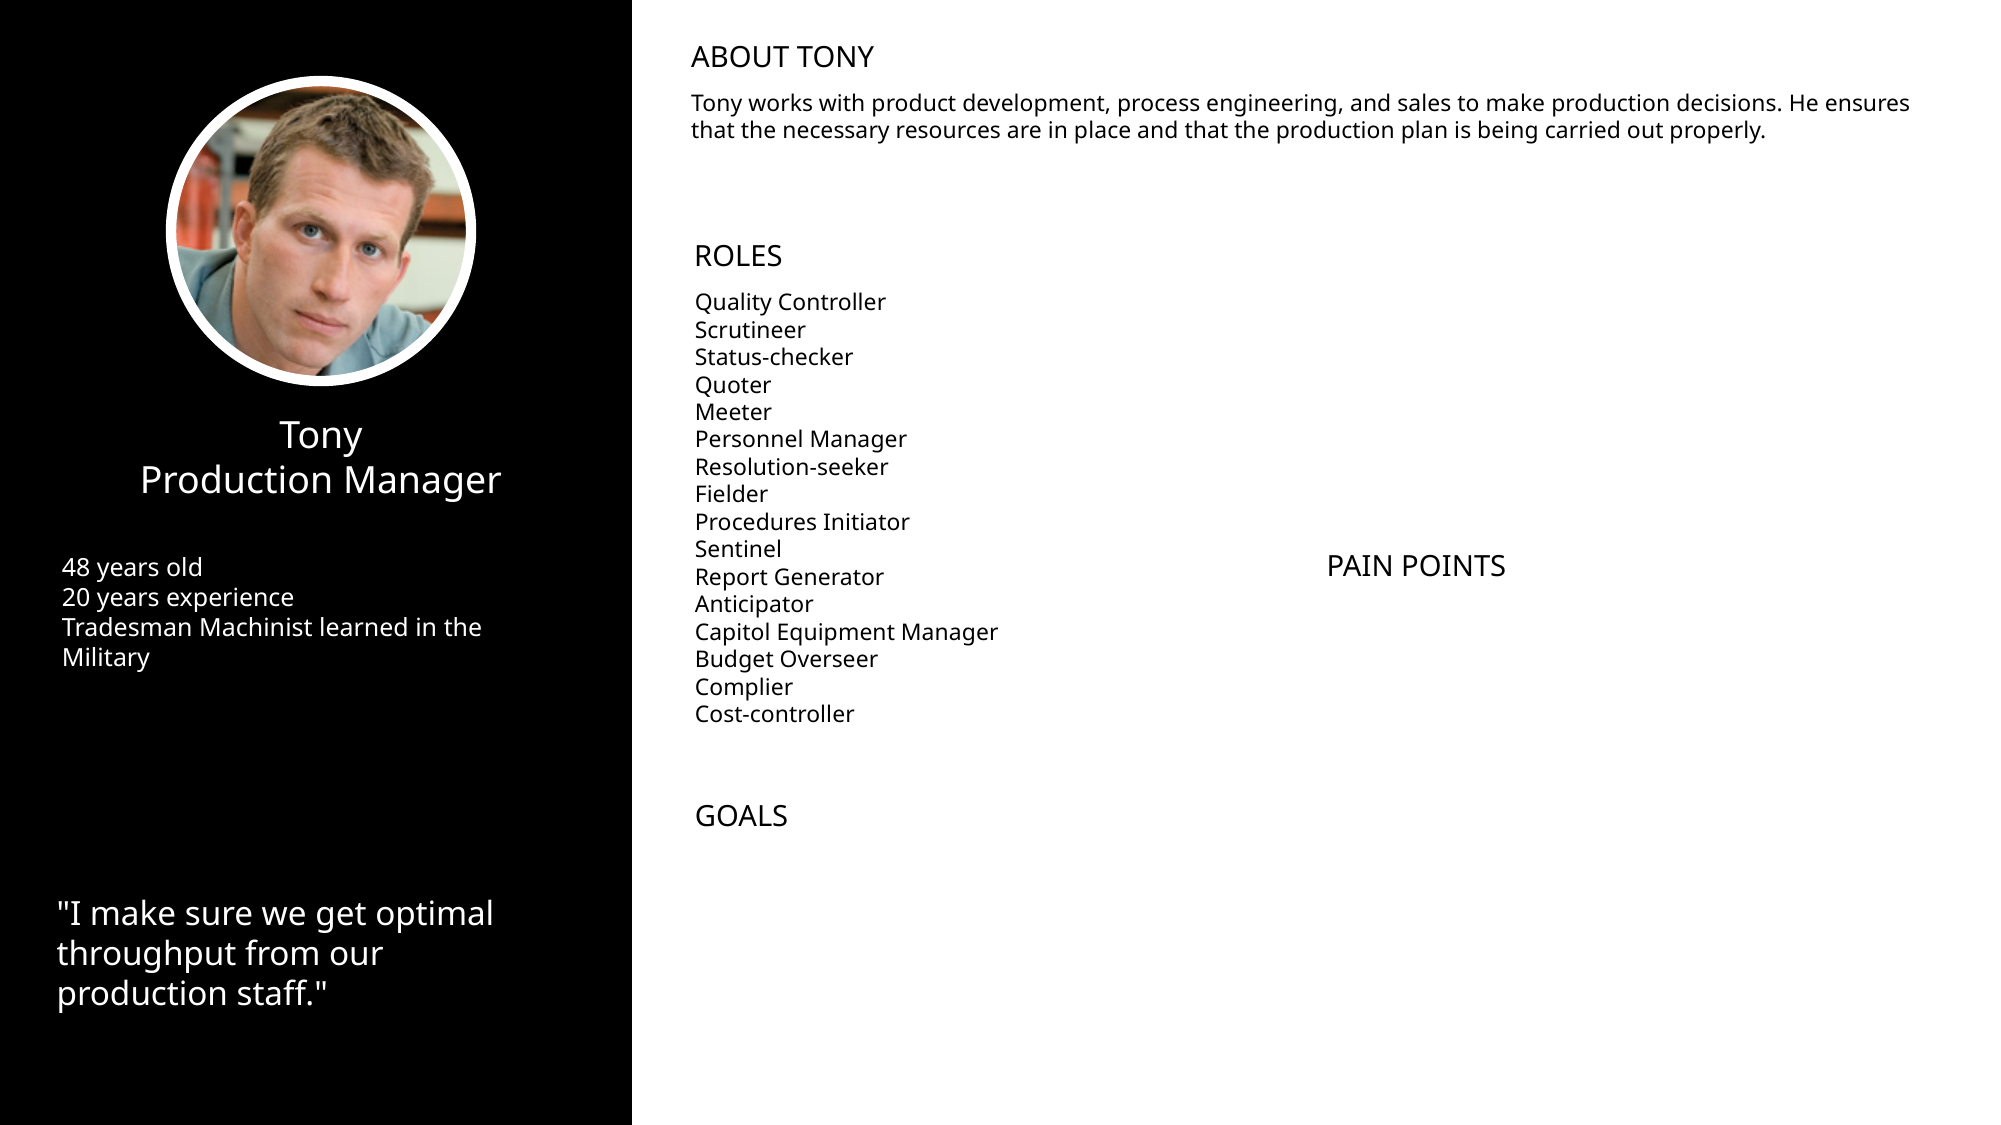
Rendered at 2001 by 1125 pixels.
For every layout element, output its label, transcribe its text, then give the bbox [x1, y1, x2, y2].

text_box 48 years old 20 years experience Tradesman Machinist learned in the Military [47, 543, 576, 679]
text_box GOALS [680, 790, 804, 841]
text_box Tony works with product development, process engineering, and sales to make production decisions. He ensures that the necessary resources are in place and that the production plan is being carried out properly. [676, 81, 1958, 151]
text_box "I make sure we get optimal throughput from our production staff." [41, 884, 576, 1020]
text_box Tony Production Manager [125, 403, 517, 509]
text_box ABOUT TONY [676, 30, 890, 81]
picture [170, 80, 471, 381]
text_box [0, 0, 632, 1125]
text_box Quality Controller Scrutineer Status-checker Quoter Meeter Personnel Manager Resolution-seeker Fielder Procedures Initiator Sentinel Report Generator Anticipator Capitol Equipment Manager Budget Overseer Complier Cost-controller [680, 280, 1959, 735]
text_box ROLES [679, 229, 798, 280]
